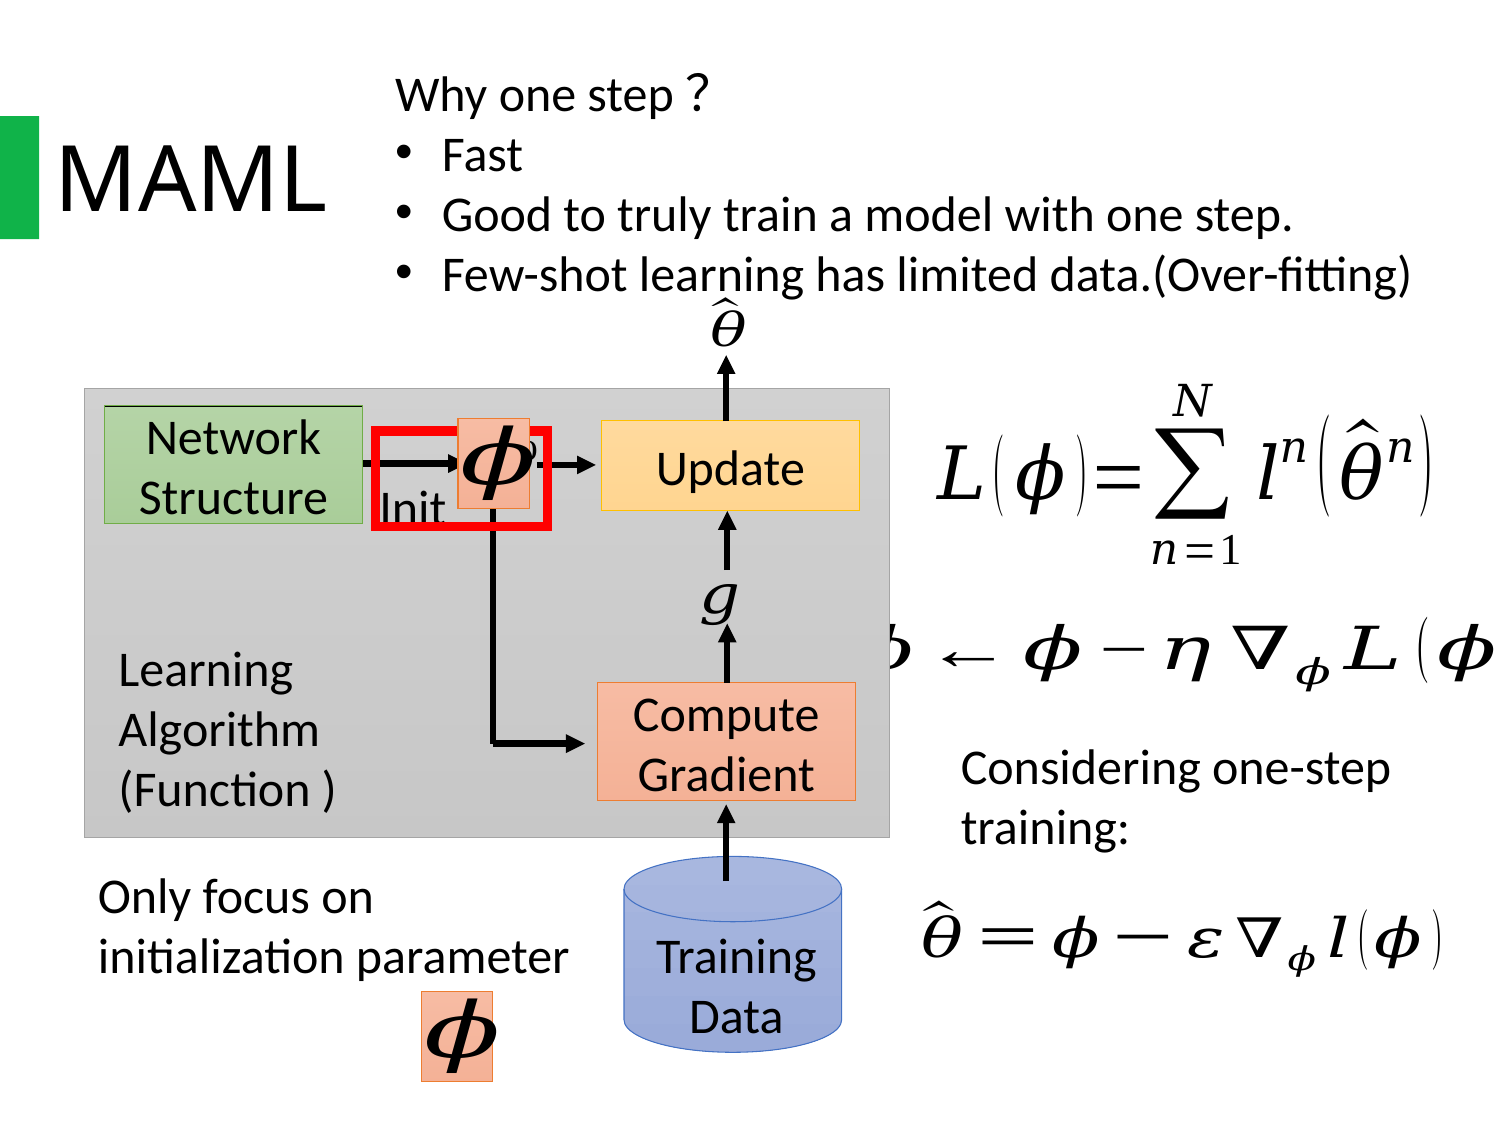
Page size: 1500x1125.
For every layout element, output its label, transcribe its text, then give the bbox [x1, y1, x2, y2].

text_box Considering one-step training: [946, 727, 1444, 862]
text_box Why one step？ Fast Good to truly train a model with one step. Few-shot learning has limited data.(Over-fitting) [380, 53, 1485, 369]
text_box MAML [40, 124, 380, 241]
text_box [83, 293, 890, 1082]
